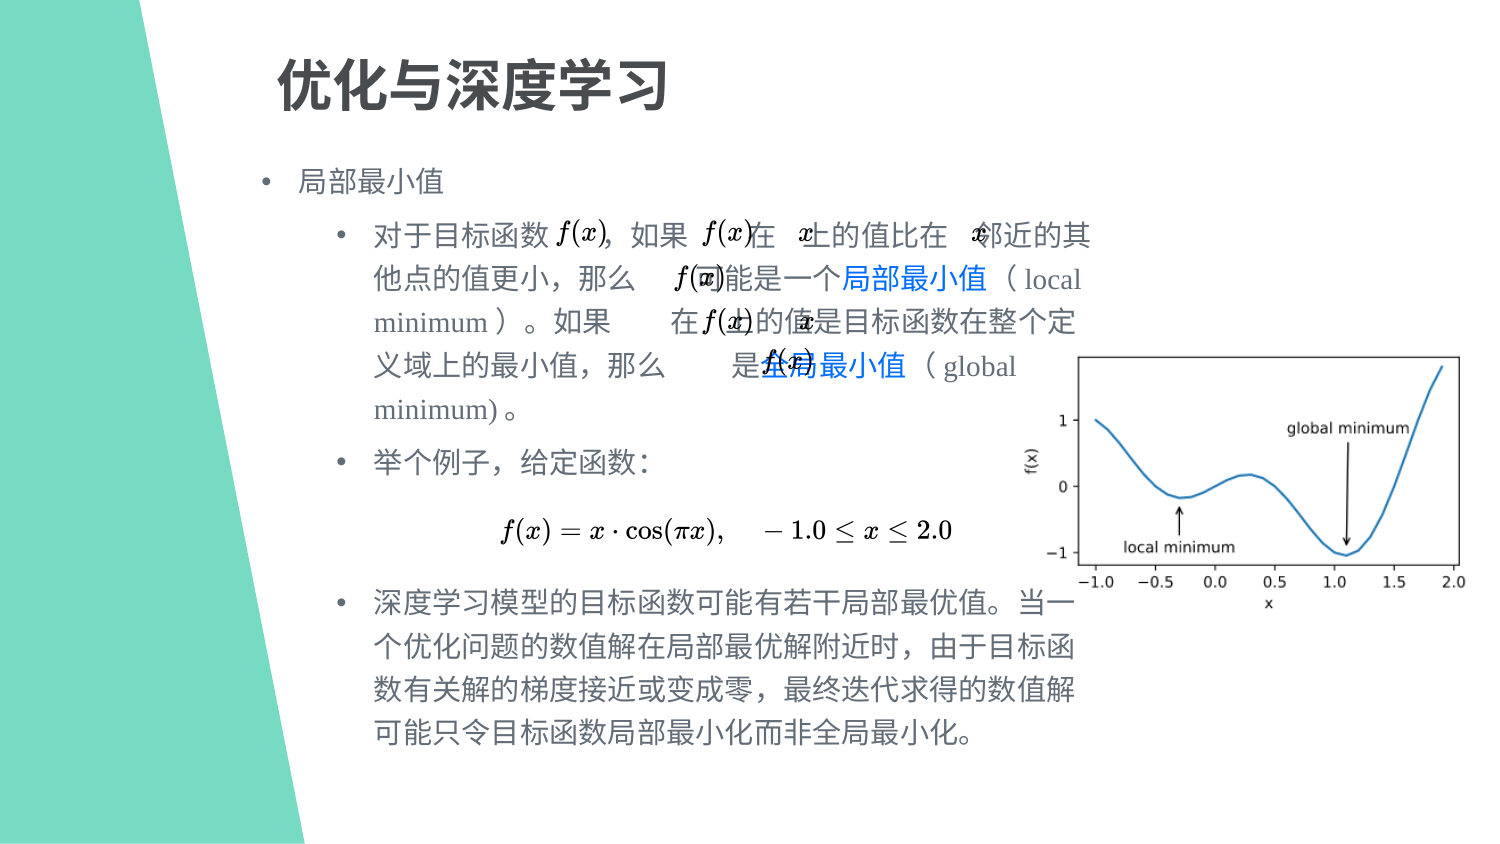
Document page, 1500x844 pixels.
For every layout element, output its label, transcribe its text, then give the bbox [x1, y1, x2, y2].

picture [799, 304, 815, 336]
picture [761, 344, 814, 377]
picture [971, 215, 987, 248]
text_box [0, 0, 305, 844]
picture [798, 215, 814, 248]
picture [499, 514, 952, 546]
picture [701, 304, 754, 336]
text_box 优化与深度学习 [261, 50, 1069, 123]
text_box 局部最小值 对于目标函数 ，如果 在 上的值比在 邻近的其他点的值更小，那么 可能是一个局部最小值（local minimum）。如果 在 上的值是目标函数在整个定义域上的最小值，那么 是全局最小值（global minimum)。 举个例子，给定函数： 深度学习模型的目标函数可能有若干局部最优值。当一个优化问题的数值解在局部最优解附近时，由于目标函数有关解的梯度接近或变成零，最终迭代求得的数值解可能只令目标函数局部最小化而非全局最小化。 [246, 147, 1109, 815]
picture [555, 215, 608, 248]
picture [1014, 341, 1477, 622]
picture [673, 260, 726, 293]
picture [701, 215, 754, 248]
